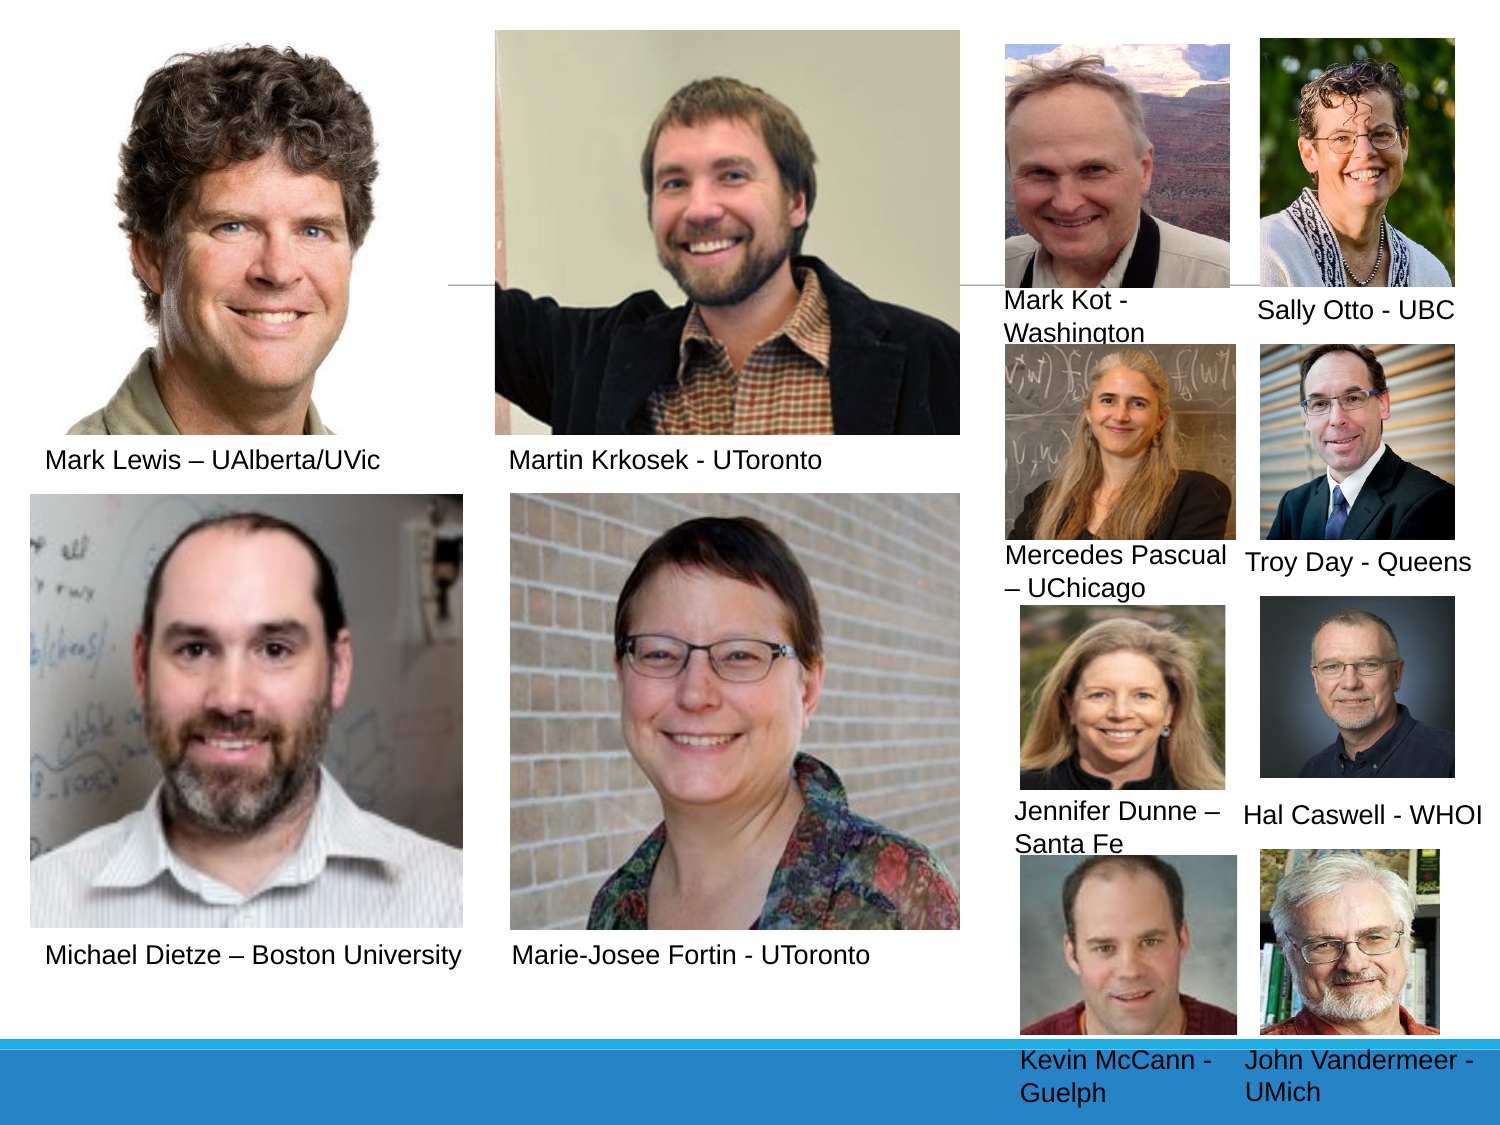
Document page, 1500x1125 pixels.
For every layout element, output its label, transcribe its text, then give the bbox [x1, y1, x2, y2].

text_box Michael Dietze – Boston University [30, 930, 477, 1006]
picture [509, 492, 961, 931]
picture [1259, 344, 1456, 541]
text_box Sally Otto - UBC [1243, 284, 1470, 330]
text_box Troy Day - Queens [1244, 537, 1487, 583]
text_box Marie-Josee Fortin - UToronto [496, 930, 885, 1006]
text_box Hal Caswell - WHOI [1253, 789, 1498, 835]
text_box Mark Lewis – UAlberta/UVic [30, 435, 395, 494]
picture [1005, 44, 1231, 288]
picture [1259, 596, 1456, 778]
picture [1019, 854, 1238, 1035]
picture [1259, 849, 1441, 1036]
picture [44, 32, 448, 436]
picture [1259, 38, 1456, 287]
text_box Mark Kot - Washington [988, 275, 1243, 381]
text_box Mercedes Pascual – UChicago [989, 530, 1244, 667]
text_box John Vandermeer - UMich [1335, 1035, 1500, 1125]
text_box Kevin McCann - Guelph [1004, 1035, 1335, 1125]
picture [1019, 605, 1226, 790]
text_box Martin Krkosek - UToronto [493, 442, 837, 510]
picture [29, 494, 463, 928]
picture [494, 29, 961, 435]
text_box Jennifer Dunne – Santa Fe [999, 786, 1253, 953]
picture [1004, 344, 1236, 541]
